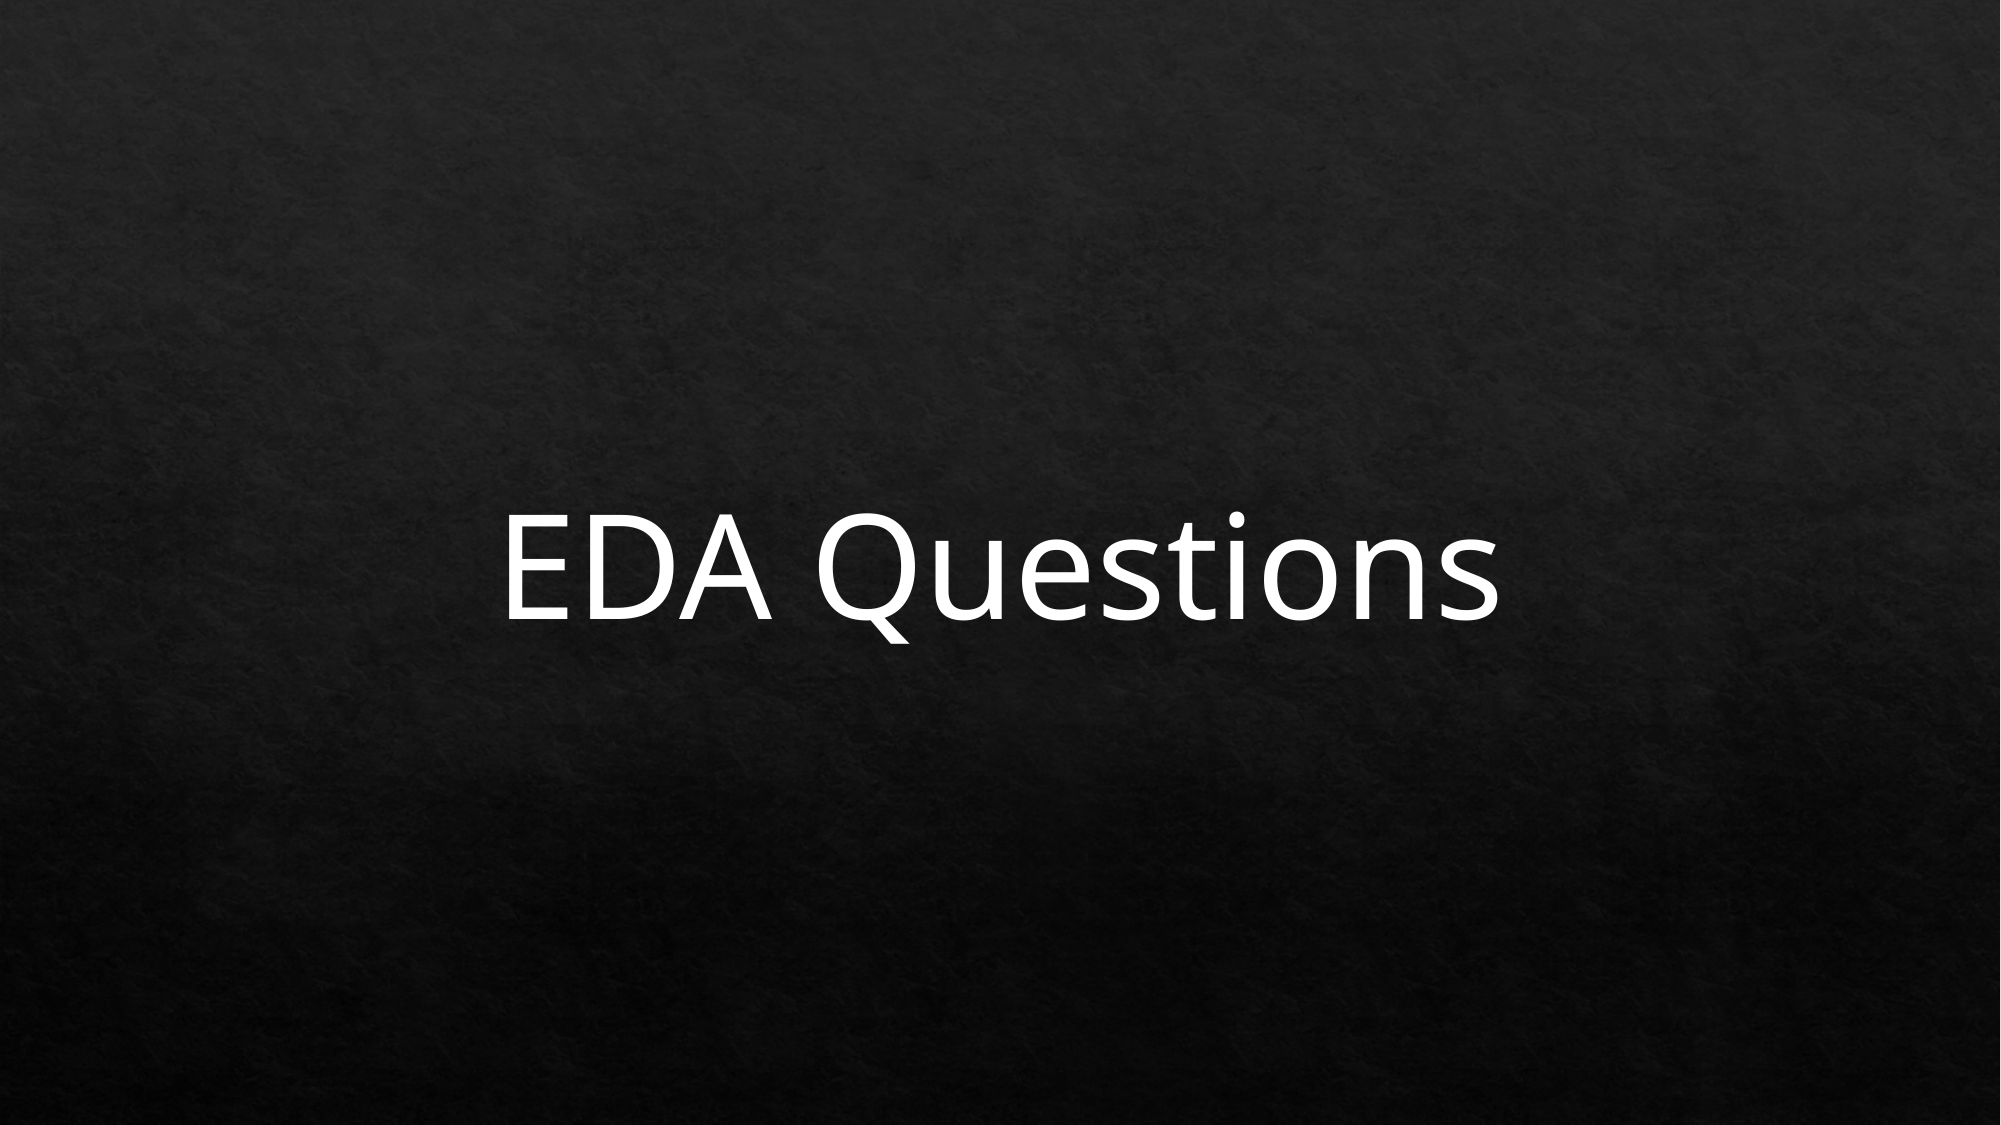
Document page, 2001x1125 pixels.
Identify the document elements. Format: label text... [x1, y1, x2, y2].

text_box EDA Questions [282, 466, 1718, 657]
